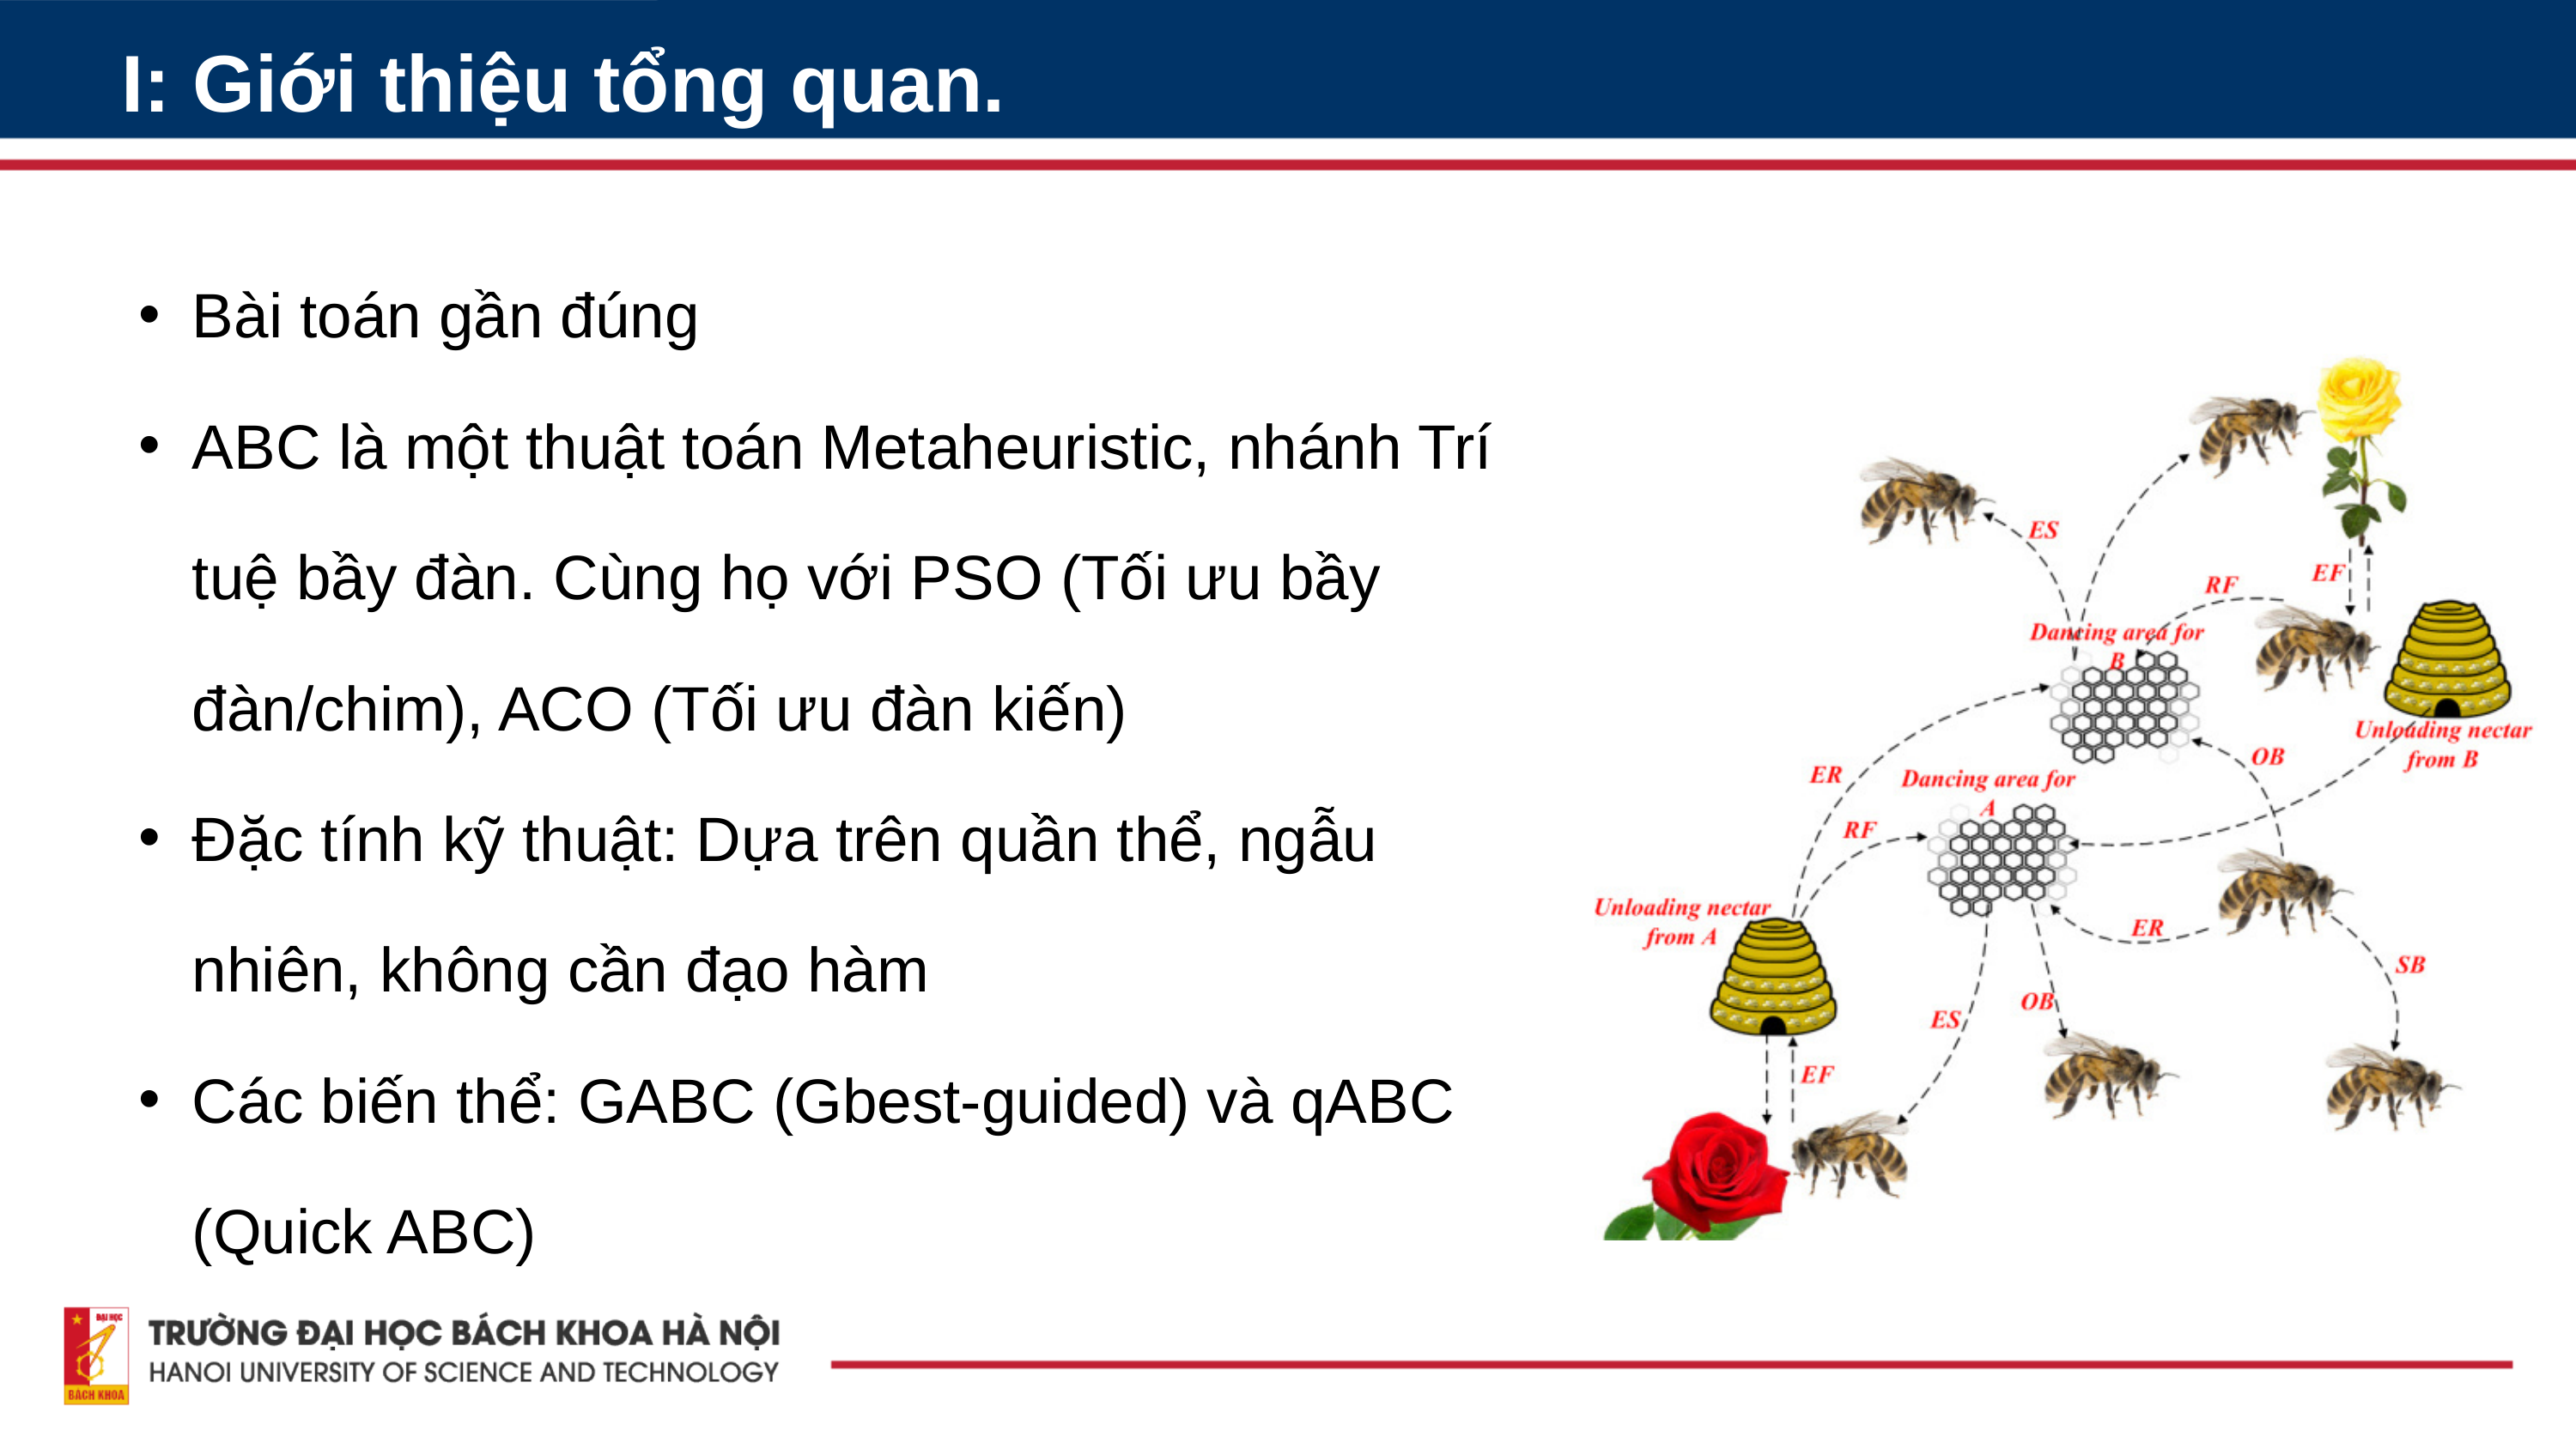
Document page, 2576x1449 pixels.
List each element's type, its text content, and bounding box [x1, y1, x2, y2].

text_box Bài toán gần đúng ABC là một thuật toán Metaheuristic, nhánh Trí tuệ bầy đàn. Cùng họ với PSO (Tối ưu bầy đàn/chim), ACO (Tối ưu đàn kiến) Đặc tính kỹ thuật: Dựa trên quần thể, ngẫu nhiên, không cần đạo hàm Các biến thể: GABC (Gbest-guided) và qABC (Quick ABC) [85, 220, 1536, 1267]
picture [0, 0, 2576, 1449]
text_box I: Giới thiệu tổng quan. [118, 15, 1010, 129]
text_box [1594, 354, 2538, 1240]
